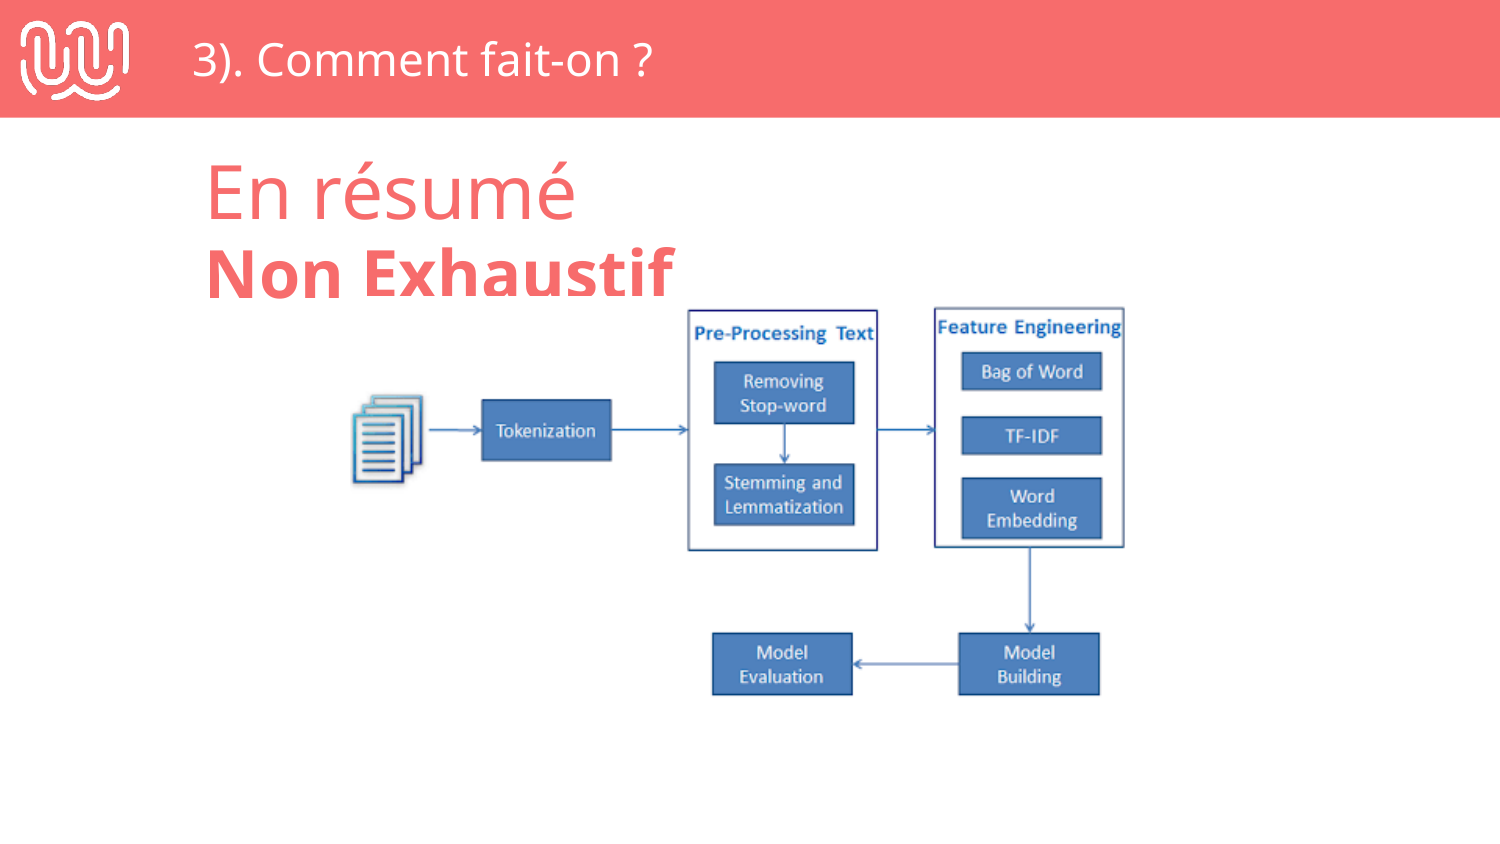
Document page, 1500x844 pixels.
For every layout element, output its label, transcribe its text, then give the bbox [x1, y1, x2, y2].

picture [349, 296, 1151, 716]
subtitle Non Exhaustif [204, 232, 1319, 297]
title 3). Comment fait-on ? [192, 0, 1500, 118]
picture [20, 20, 134, 101]
title En résumé [204, 144, 1319, 232]
